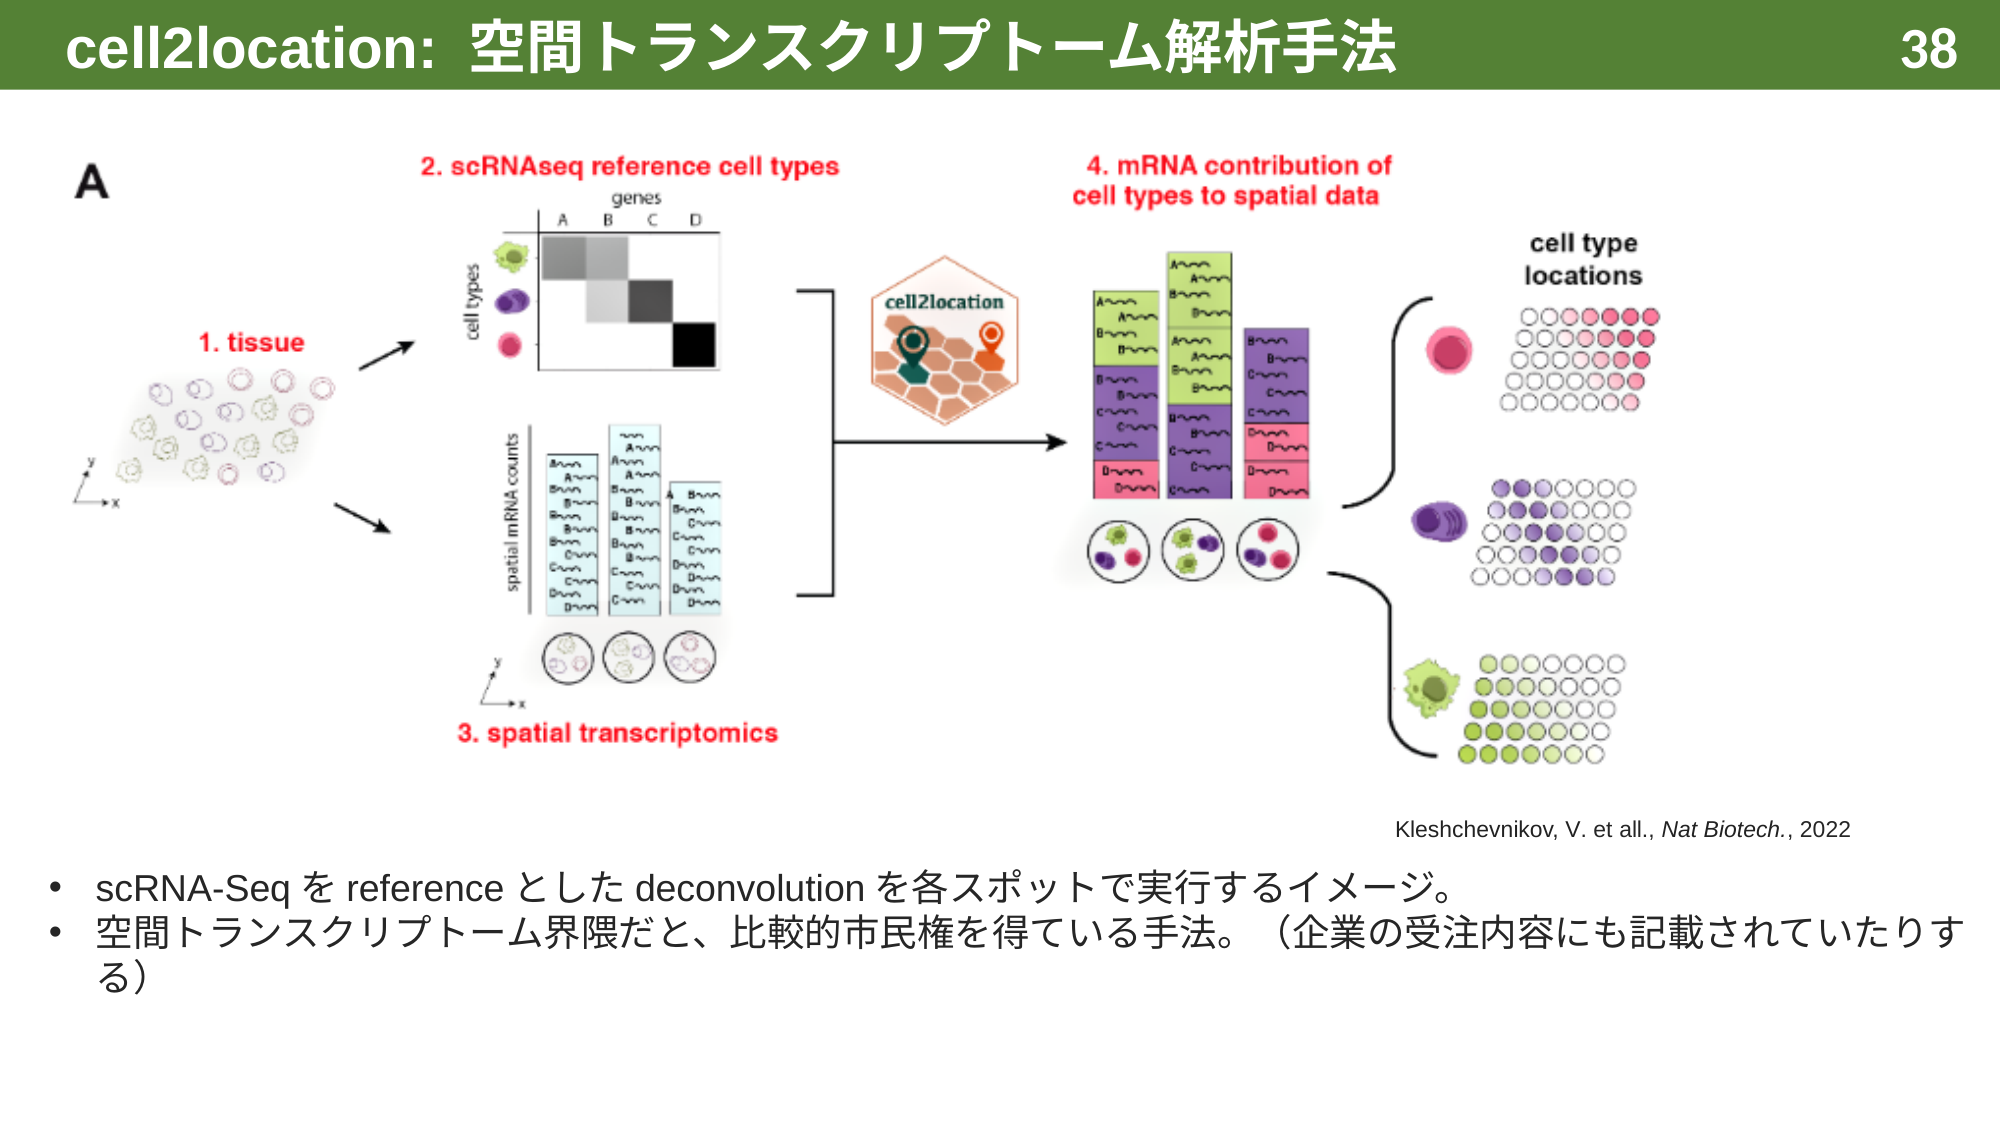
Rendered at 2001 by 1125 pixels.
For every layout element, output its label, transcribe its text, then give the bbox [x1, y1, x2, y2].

title cell2location: 空間トランスクリプトーム解析手法 [50, 0, 1761, 90]
picture [68, 124, 1700, 794]
text_box scRNA-Seqをreferenceとしたdeconvolutionを各スポットで実行するイメージ。 空間トランスクリプトーム界隈だと、比較的市民権を得ている手法。（企業の受注内容にも記載されていたりする） [33, 856, 2000, 1007]
slide_number ‹#› [1761, 14, 1974, 75]
text_box Kleshchevnikov, V. et all., Nat Biotech., 2022 [1380, 806, 1928, 849]
